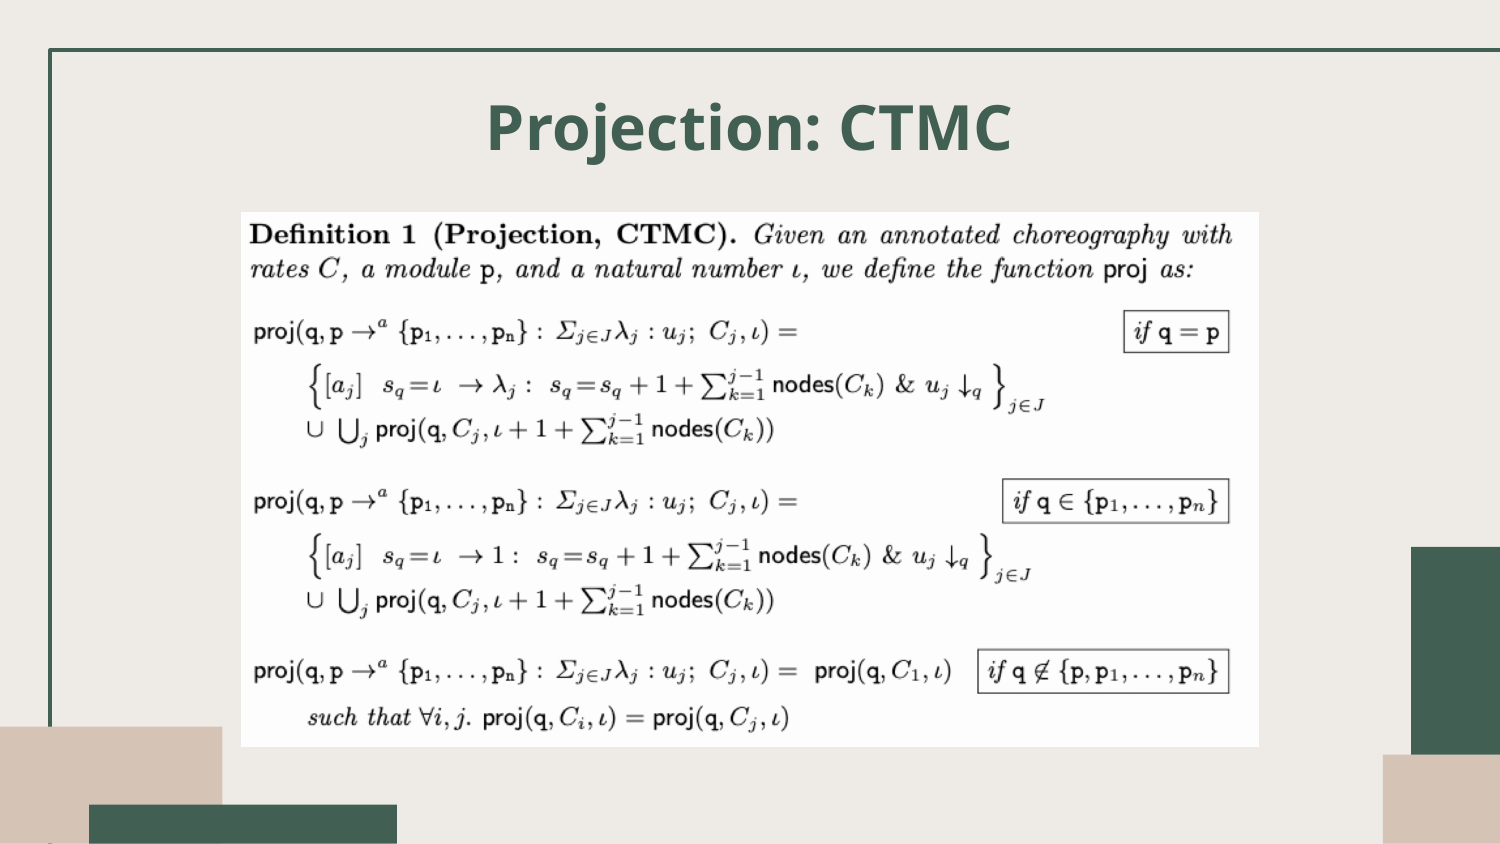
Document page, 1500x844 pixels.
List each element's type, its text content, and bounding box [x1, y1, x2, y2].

title Projection: CTMC [118, 72, 1382, 167]
text_box [688, 208, 1307, 298]
picture [241, 211, 1259, 747]
